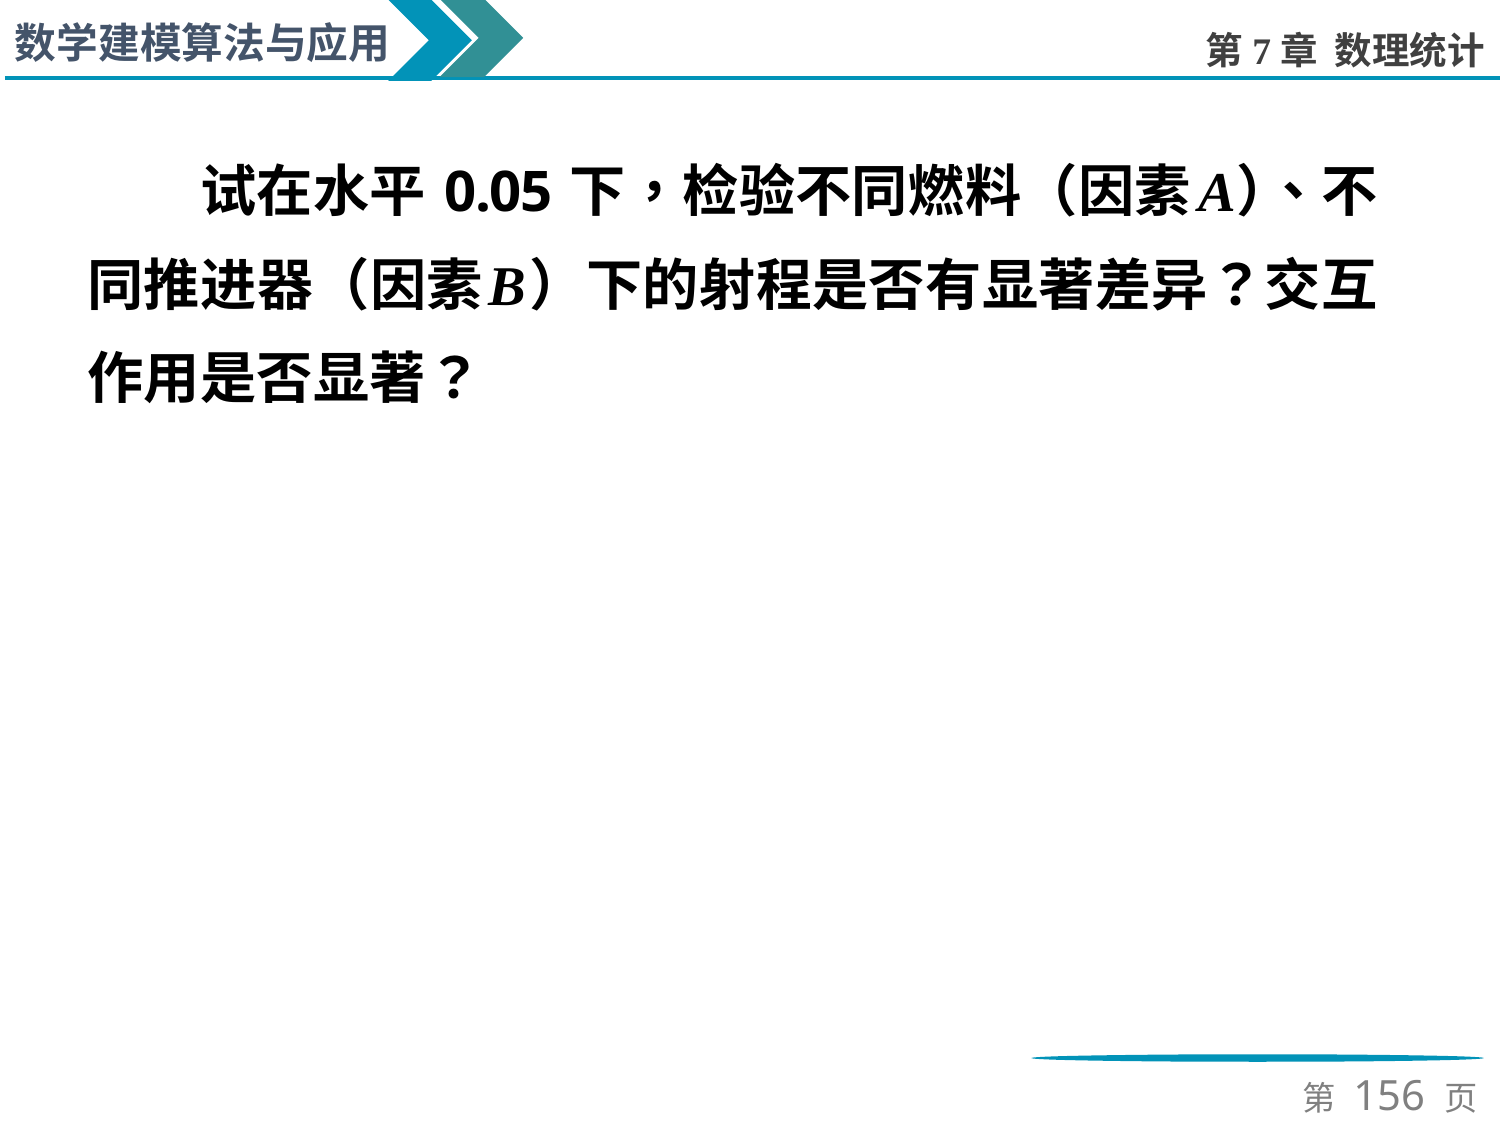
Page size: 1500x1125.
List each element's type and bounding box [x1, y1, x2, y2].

text_box [87, 131, 1377, 594]
